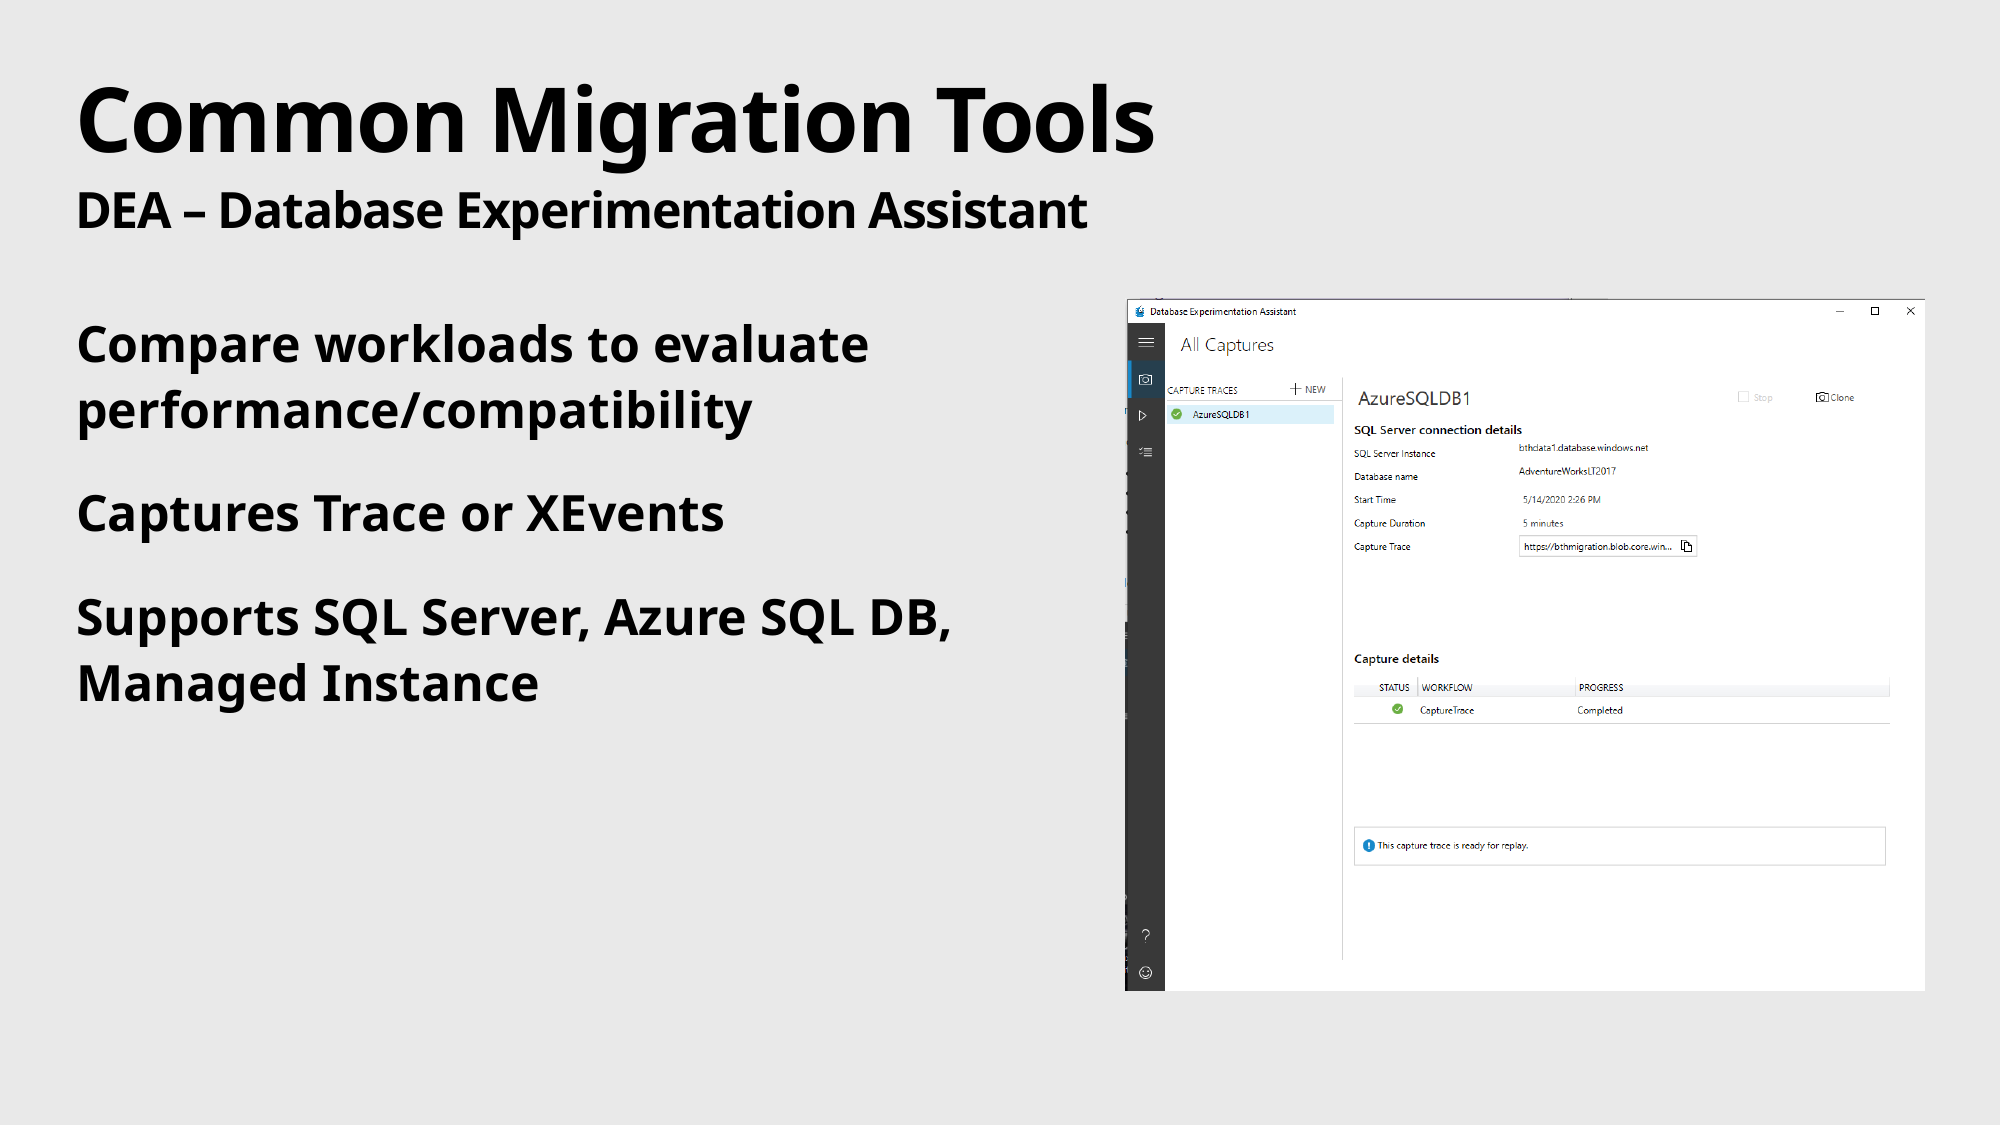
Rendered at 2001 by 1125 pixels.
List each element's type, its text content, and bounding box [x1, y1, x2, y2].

title Common Migration Tools [75, 75, 1925, 172]
list Compare workloads to evaluate performance/compatibility Captures Trace or XEvents Supports SQL Server, Azure SQL DB, Managed Instance [76, 306, 1003, 1047]
picture [1125, 298, 1925, 991]
subtitle DEA – Database Experimentation Assistant [75, 172, 1925, 285]
